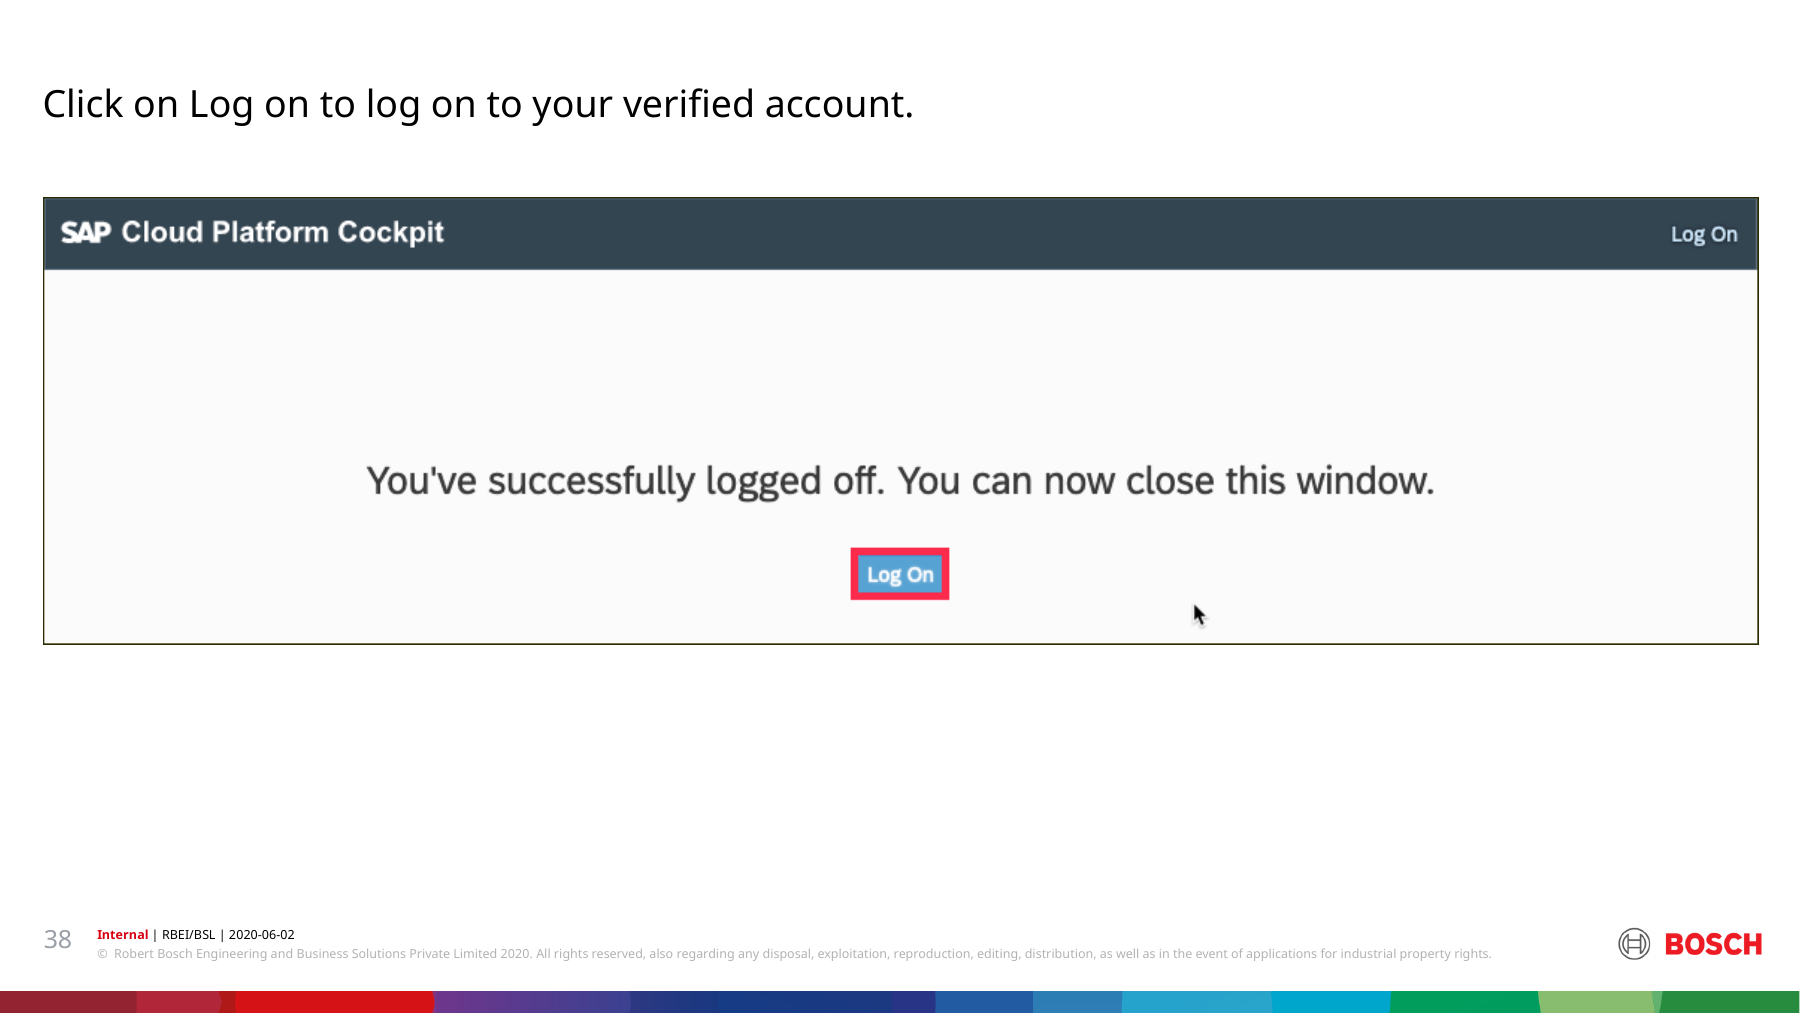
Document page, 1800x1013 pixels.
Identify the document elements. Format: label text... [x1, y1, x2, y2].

slide_number 38 [43, 923, 92, 991]
picture [0, 905, 1272, 1013]
picture [1390, 896, 1800, 1013]
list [43, 197, 1759, 645]
title Click on Log on to log on to your verified account. [42, 85, 1757, 150]
